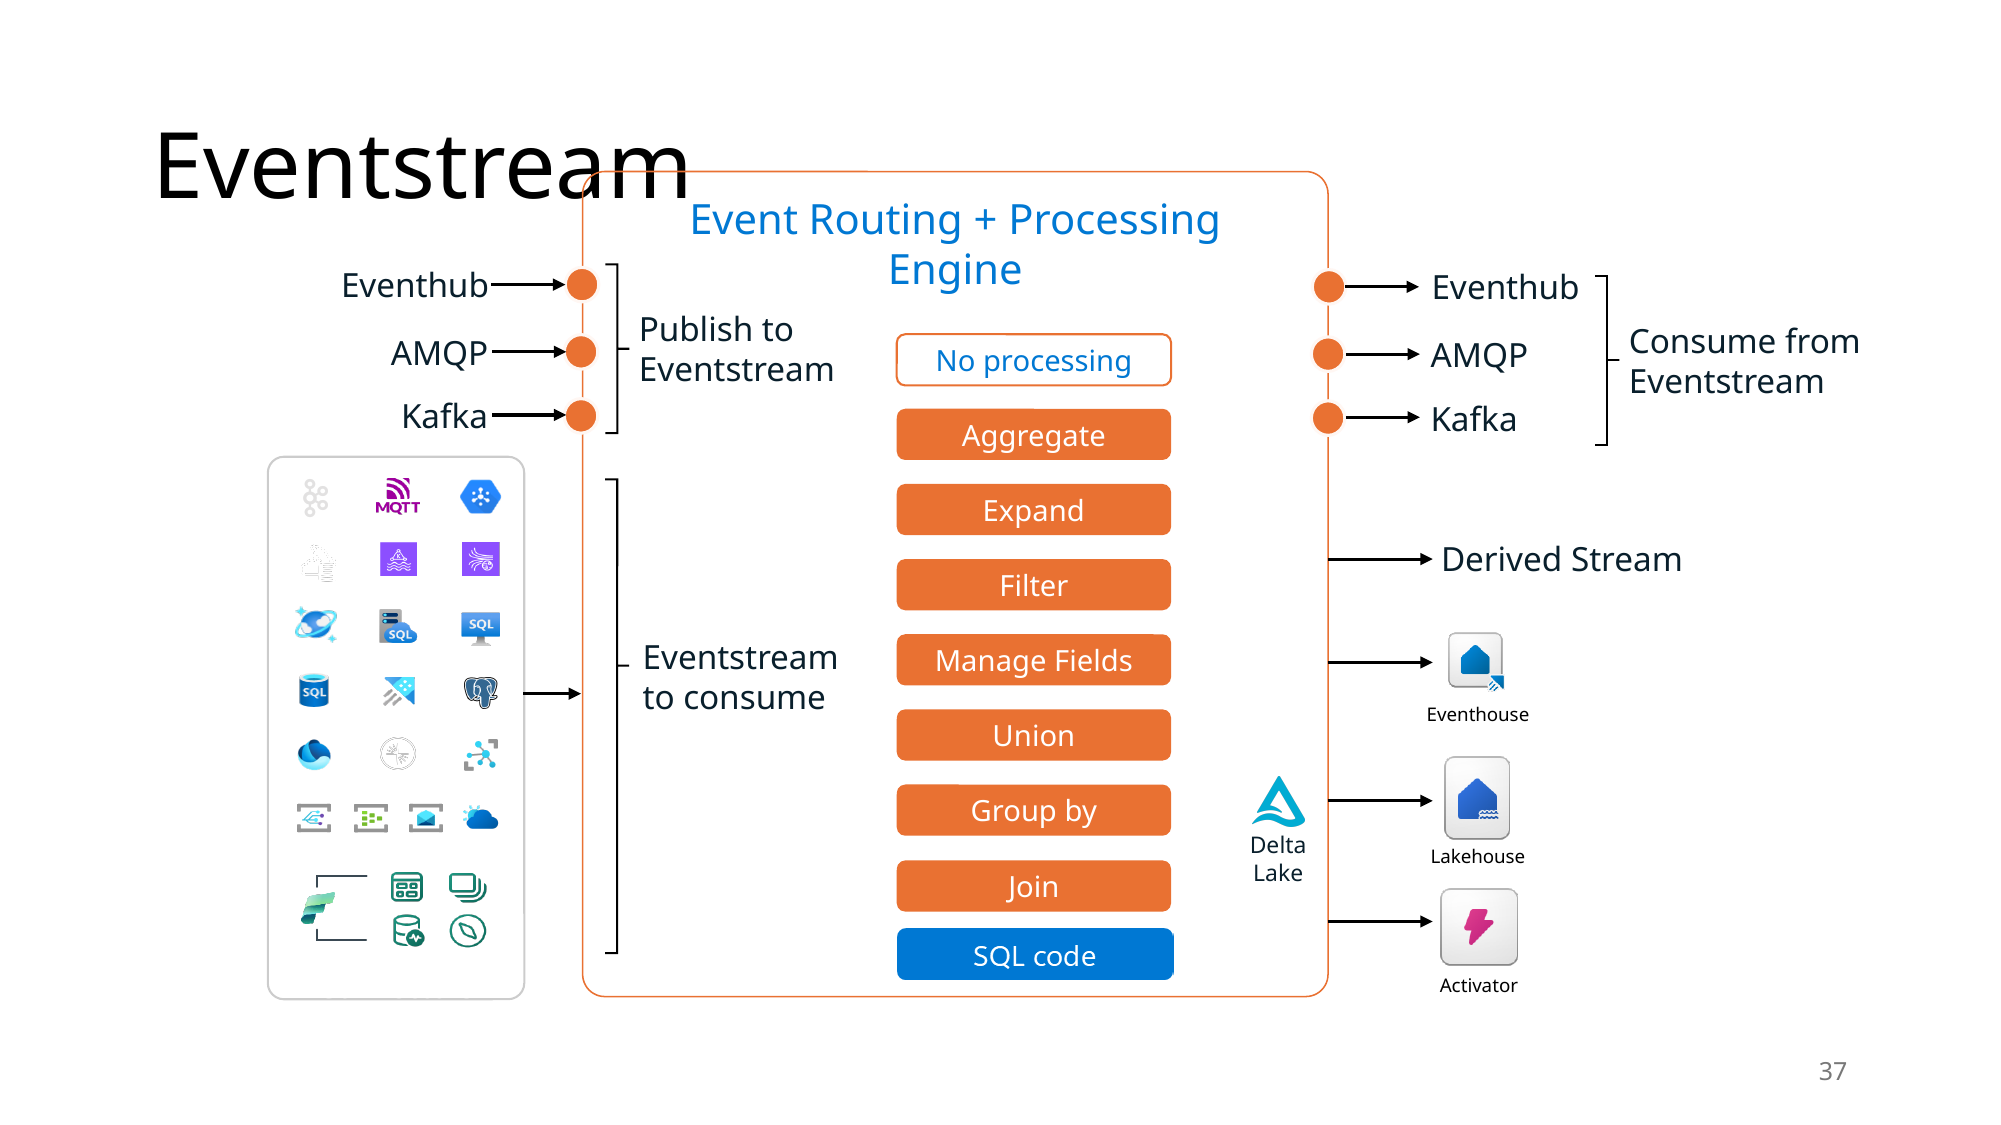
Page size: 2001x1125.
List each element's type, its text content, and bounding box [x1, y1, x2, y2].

text_box Manage Fields [895, 633, 1173, 687]
text_box Eventhub [1431, 266, 1585, 307]
text_box Eventhub [336, 264, 490, 305]
text_box Group by [895, 783, 1173, 837]
text_box Publish to Eventstream [638, 308, 879, 389]
text_box Union [895, 708, 1173, 762]
text_box Consume from Eventstream [1628, 319, 1869, 400]
text_box Kafka [1430, 397, 1584, 438]
text_box Derived Stream [1441, 538, 1762, 579]
picture [1293, 823, 1305, 828]
text_box [563, 333, 599, 371]
picture [1429, 749, 1525, 846]
text_box AMQP [335, 331, 489, 372]
picture [1252, 820, 1290, 828]
text_box [582, 171, 1329, 997]
text_box Join [895, 859, 1173, 913]
text_box AMQP [1430, 333, 1584, 374]
title Eventstream [137, 59, 1863, 278]
text_box No processing [895, 333, 1173, 387]
text_box Event Routing + Processing Engine [620, 192, 1290, 293]
text_box [564, 266, 600, 303]
picture [896, 926, 1174, 990]
text_box Activator [1404, 966, 1553, 1004]
picture [1281, 776, 1305, 816]
text_box [1311, 268, 1347, 306]
text_box [1310, 399, 1346, 437]
picture [1252, 776, 1294, 821]
text_box Eventhouse [1404, 695, 1552, 733]
text_box Expand [895, 482, 1173, 537]
text_box Kafka [335, 395, 489, 436]
picture [1431, 878, 1527, 975]
text_box Delta Lake [1229, 830, 1328, 886]
text_box [1310, 335, 1346, 373]
text_box [605, 263, 630, 435]
text_box Filter [895, 557, 1173, 612]
text_box Eventstream to consume [642, 636, 859, 717]
text_box [563, 397, 599, 435]
text_box Aggregate [895, 407, 1173, 462]
slide_number 37 [1412, 1042, 1863, 1103]
picture [1440, 625, 1510, 694]
text_box [605, 478, 630, 955]
text_box [1595, 275, 1620, 446]
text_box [267, 456, 582, 1000]
text_box Lakehouse [1404, 837, 1552, 875]
